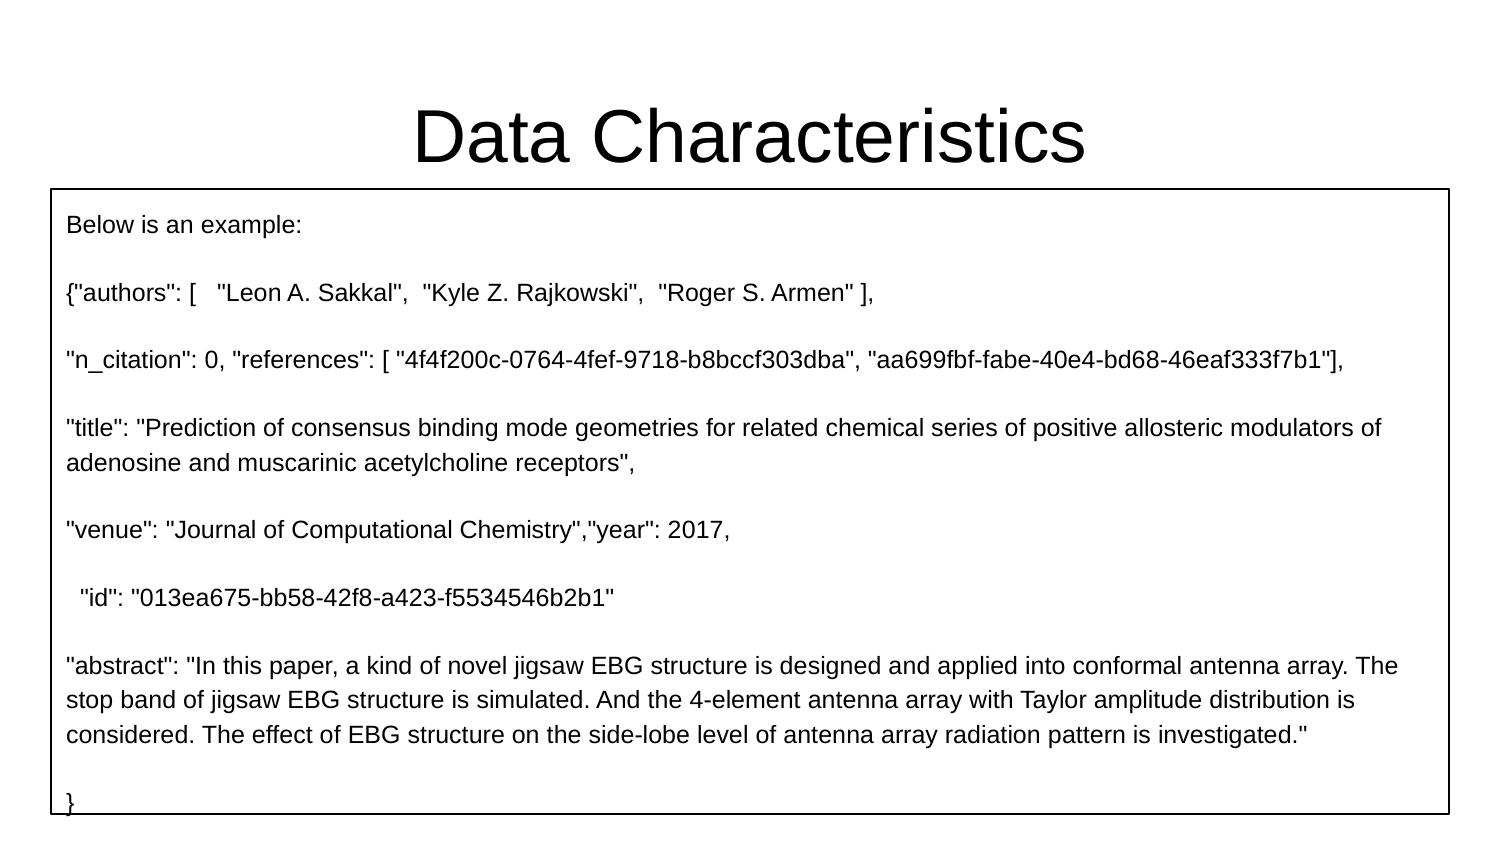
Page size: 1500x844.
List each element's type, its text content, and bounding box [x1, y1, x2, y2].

list Below is an example: {"authors": [ "Leon A. Sakkal", "Kyle Z. Rajkowski", "Roger S. Armen" ], "n_citation": 0, "references": [ "4f4f200c-0764-4fef-9718-b8bccf303dba", "aa699fbf-fabe-40e4-bd68-46eaf333f7b1"], "title": "Prediction of consensus binding mode geometries for related chemical series of positive allosteric modulators of adenosine and muscarinic acetylcholine receptors", "venue": "Journal of Computational Chemistry","year": 2017, "id": "013ea675-bb58-42f8-a423-f5534546b2b1" "abstract": "In this paper, a kind of novel jigsaw EBG structure is designed and applied into conformal antenna array. The stop band of jigsaw EBG structure is simulated. And the 4-element antenna array with Taylor amplitude distribution is considered. The effect of EBG structure on the side-lobe level of antenna array radiation pattern is investigated." } [51, 189, 1449, 814]
title Data Characteristics [51, 72, 1449, 167]
